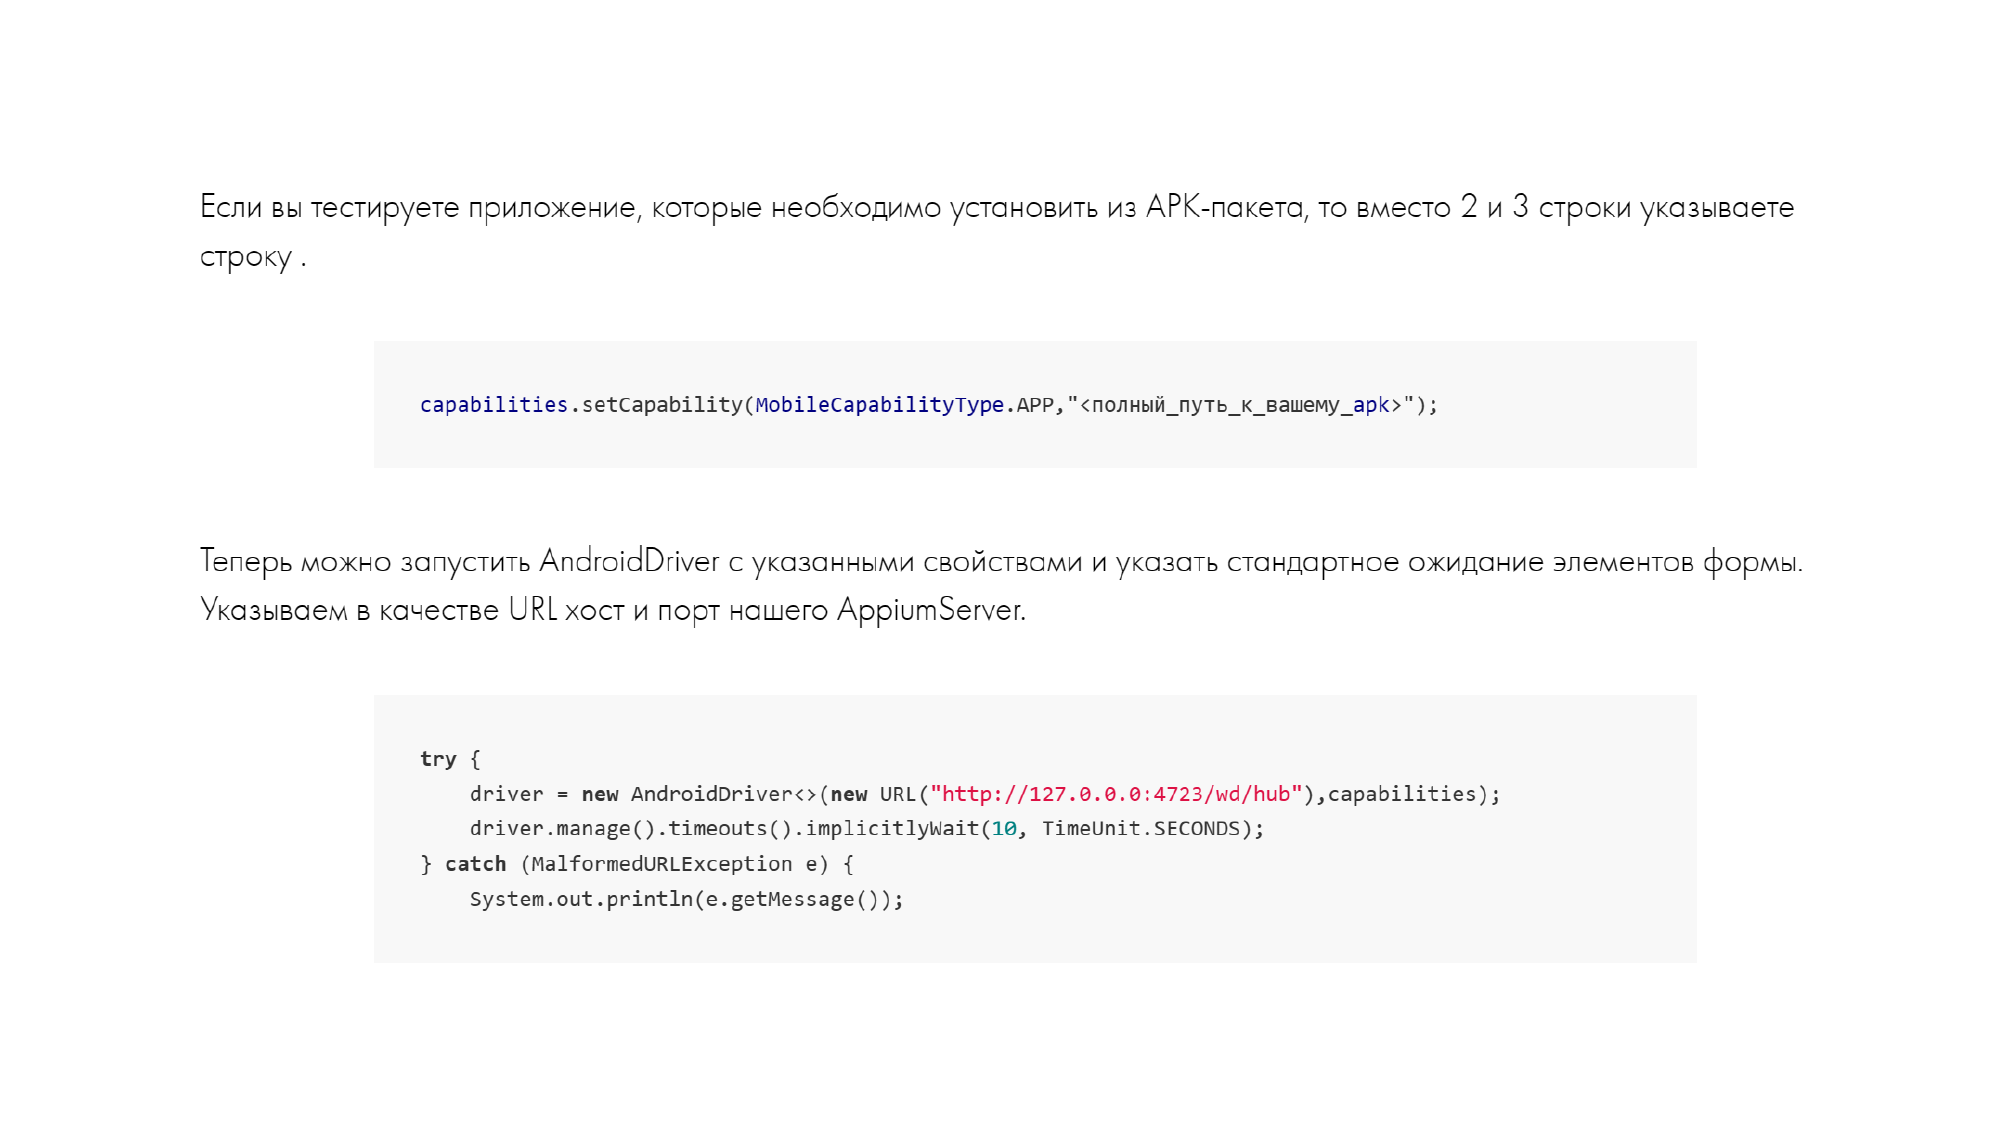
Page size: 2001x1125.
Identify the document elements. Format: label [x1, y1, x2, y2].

list [137, 148, 1847, 993]
